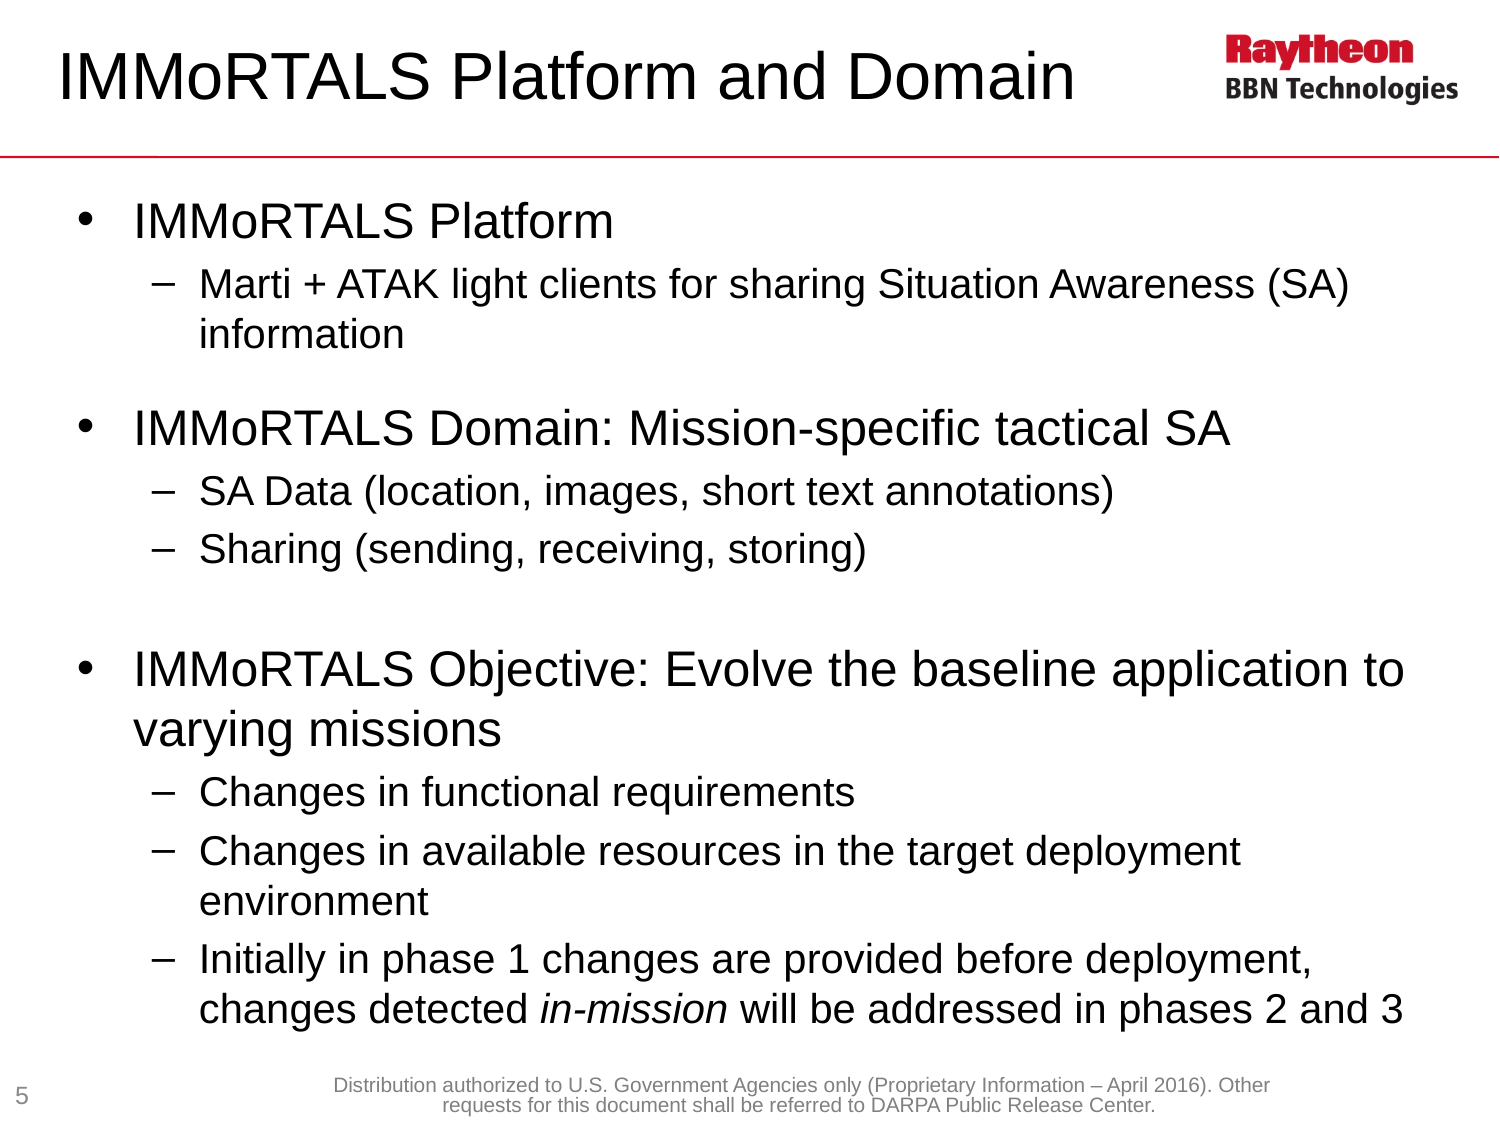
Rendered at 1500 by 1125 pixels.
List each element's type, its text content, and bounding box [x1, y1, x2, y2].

picture [1222, 31, 1460, 108]
list IMMoRTALS Platform Marti + ATAK light clients for sharing Situation Awareness (SA) information IMMoRTALS Domain: Mission-specific tactical SA SA Data (location, images, short text annotations) Sharing (sending, receiving, storing) IMMoRTALS Objective: Evolve the baseline application to varying missions Changes in functional requirements Changes in available resources in the target deployment environment Initially in phase 1 changes are provided before deployment, changes detected in-mission will be addressed in phases 2 and 3 [61, 180, 1423, 1032]
slide_number 5 [0, 1065, 208, 1125]
title IMMoRTALS Platform and Domain [42, 16, 1179, 129]
